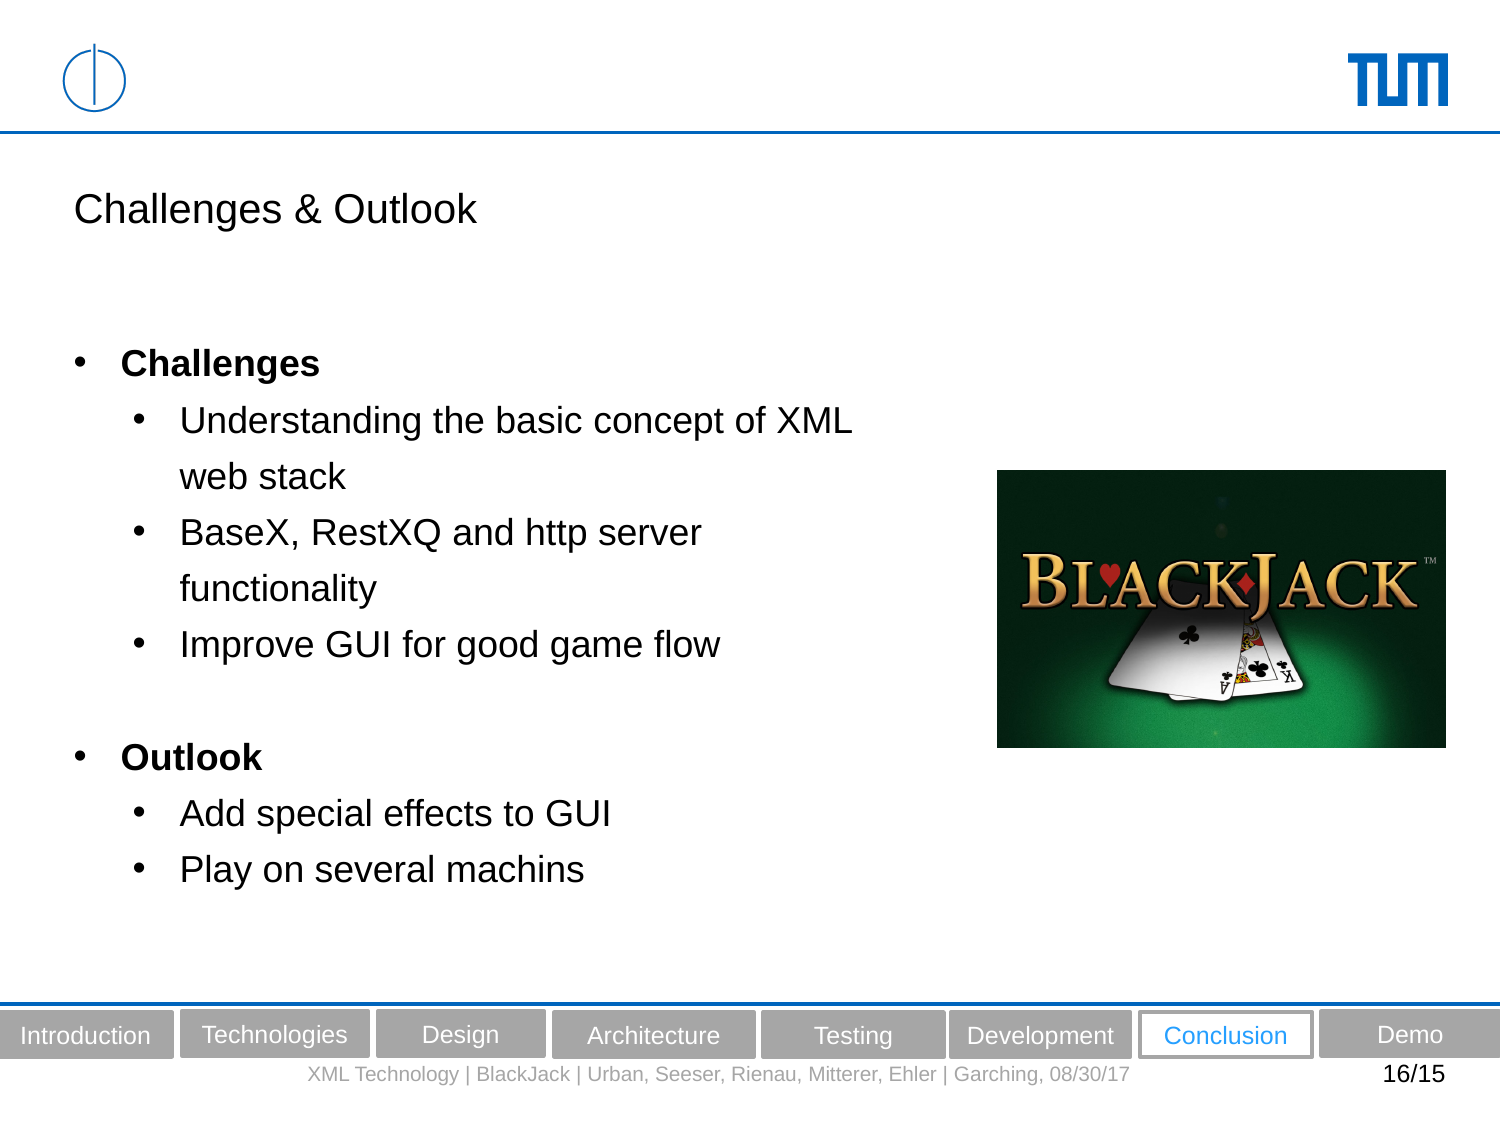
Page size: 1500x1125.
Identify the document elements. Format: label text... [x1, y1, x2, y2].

text_box Development [949, 1010, 1132, 1059]
text_box Testing [761, 1010, 946, 1059]
slide_number 16/15 [1109, 1042, 1446, 1103]
text_box Introduction [0, 1010, 174, 1059]
footer XML Technology | BlackJack | Urban, Seeser, Rienau, Mitterer, Ehler | Garching, 08/30/17 [164, 1042, 1109, 1103]
picture [58, 39, 130, 117]
text_box Challenges Understanding the basic concept of XML web stack BaseX, RestXQ and http server functionality Improve GUI for good game flow Outlook Add special effects to GUI Play on several machins [58, 246, 916, 972]
text_box Conclusion [1138, 1010, 1314, 1059]
text_box Architecture [552, 1010, 756, 1059]
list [997, 470, 1446, 749]
text_box Technologies [180, 1009, 370, 1058]
text_box Demo [1319, 1009, 1500, 1058]
text_box Design [376, 1009, 546, 1058]
title Challenges & Outlook [58, 162, 1278, 222]
